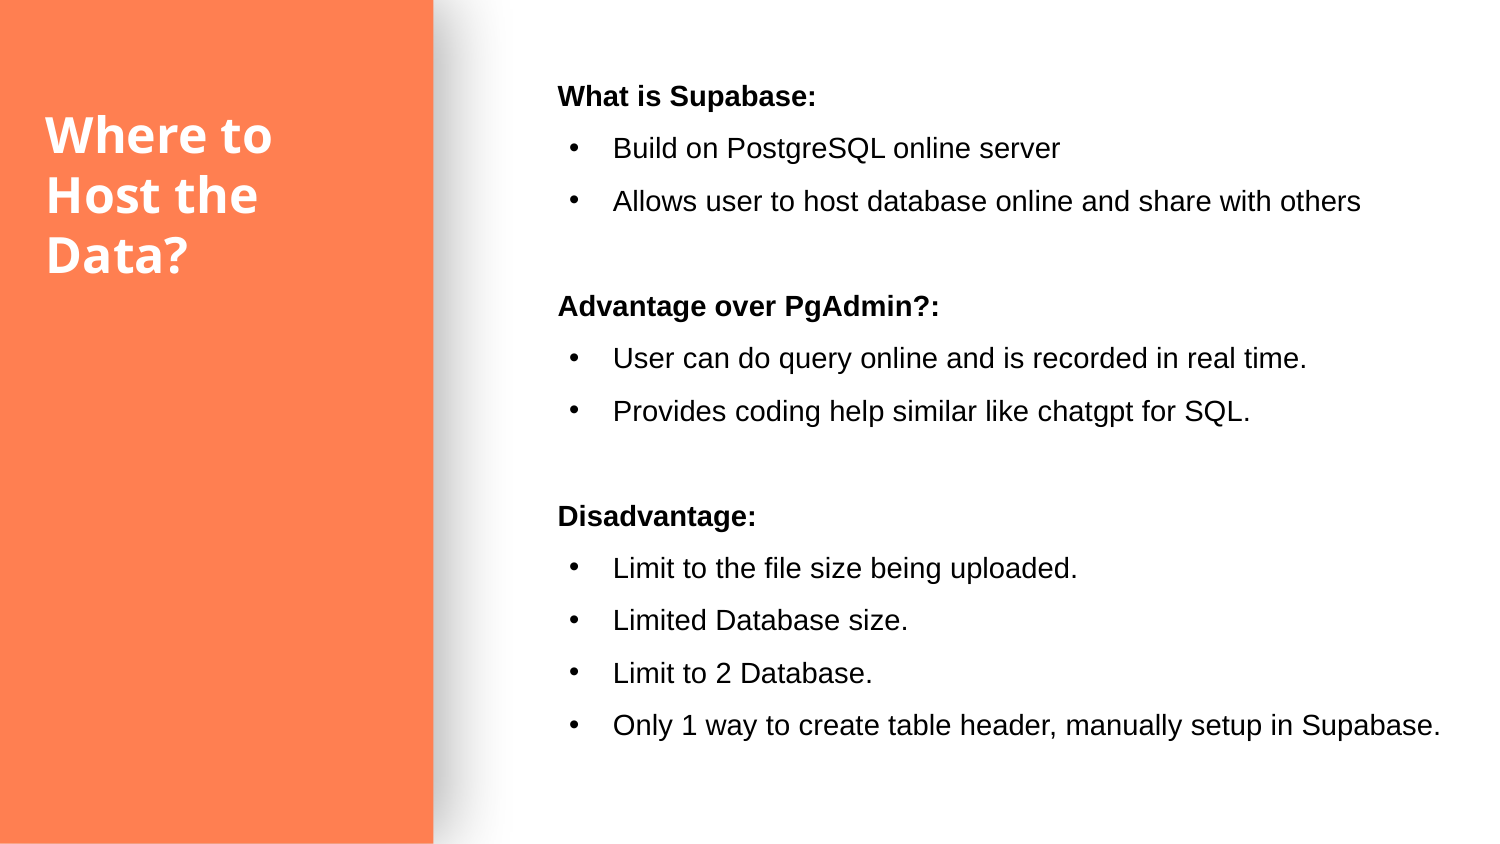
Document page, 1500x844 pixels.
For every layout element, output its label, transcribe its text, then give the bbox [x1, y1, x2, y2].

text_box What is Supabase: Build on PostgreSQL online server Allows user to host database online and share with others Advantage over PgAdmin?: User can do query online and is recorded in real time. Provides coding help similar like chatgpt for SQL. Disadvantage: Limit to the file size being uploaded. Limited Database size. Limit to 2 Database. Only 1 way to create table header, manually setup in Supabase. [542, 52, 1475, 784]
title Where to Host the Data? [30, 88, 394, 422]
